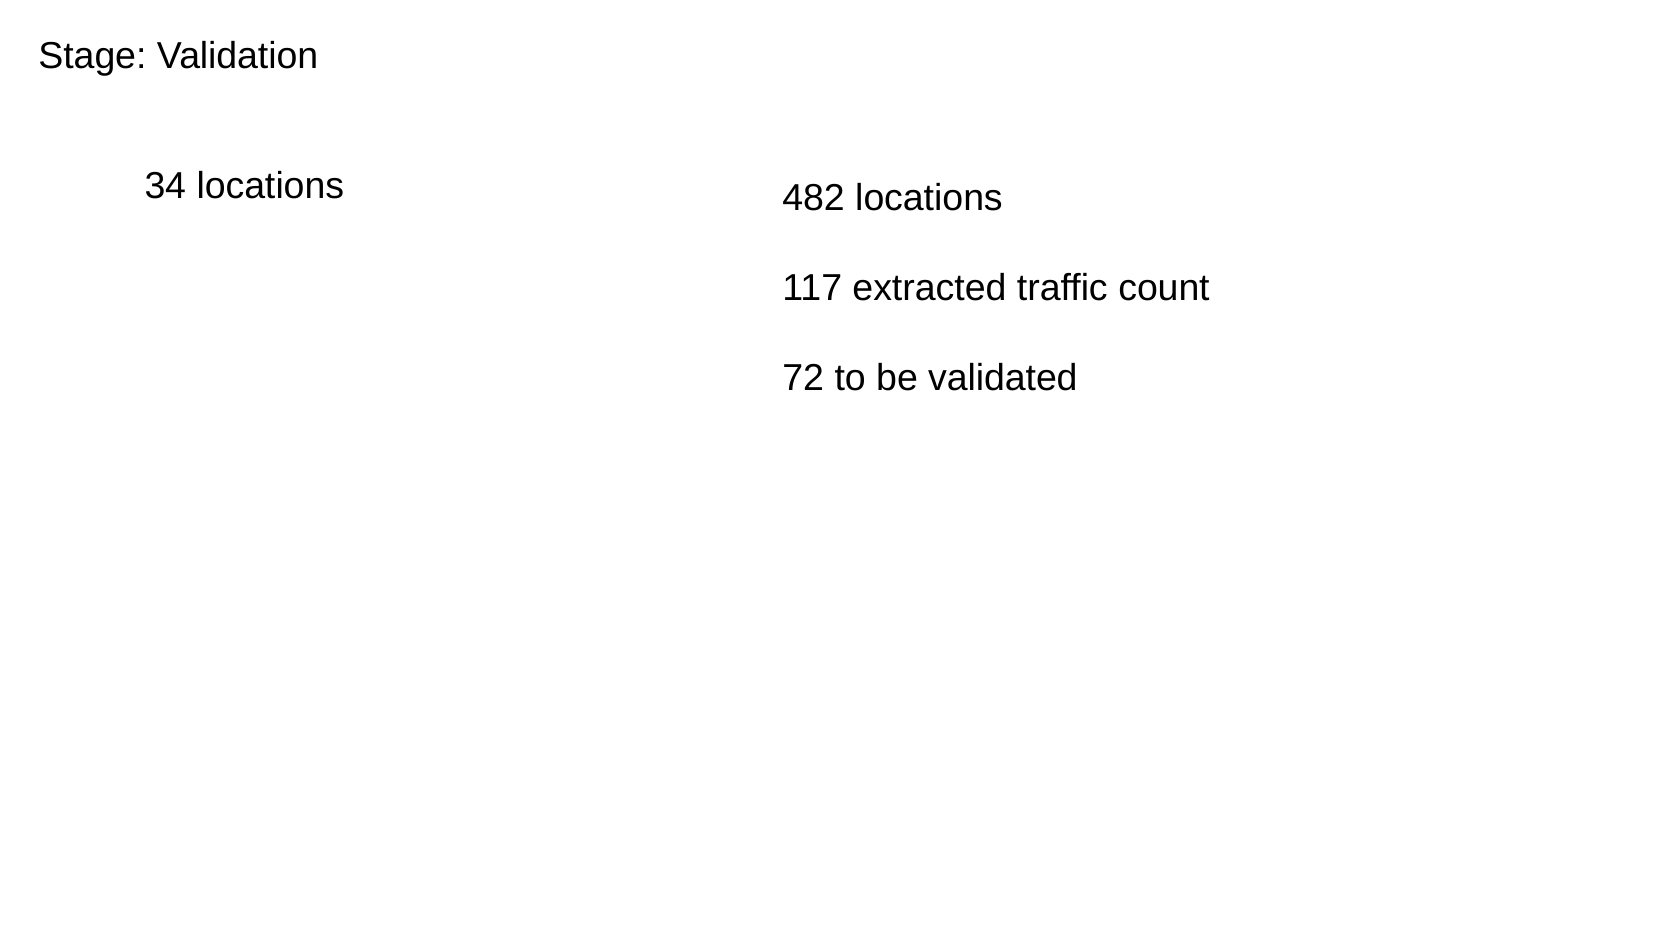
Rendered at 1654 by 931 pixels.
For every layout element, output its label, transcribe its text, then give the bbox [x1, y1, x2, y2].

text_box Stage: Validation [23, 23, 1418, 81]
text_box 34 locations [129, 153, 496, 211]
text_box 482 locations 117 extracted traffic count 72 to be validated [767, 165, 1465, 391]
